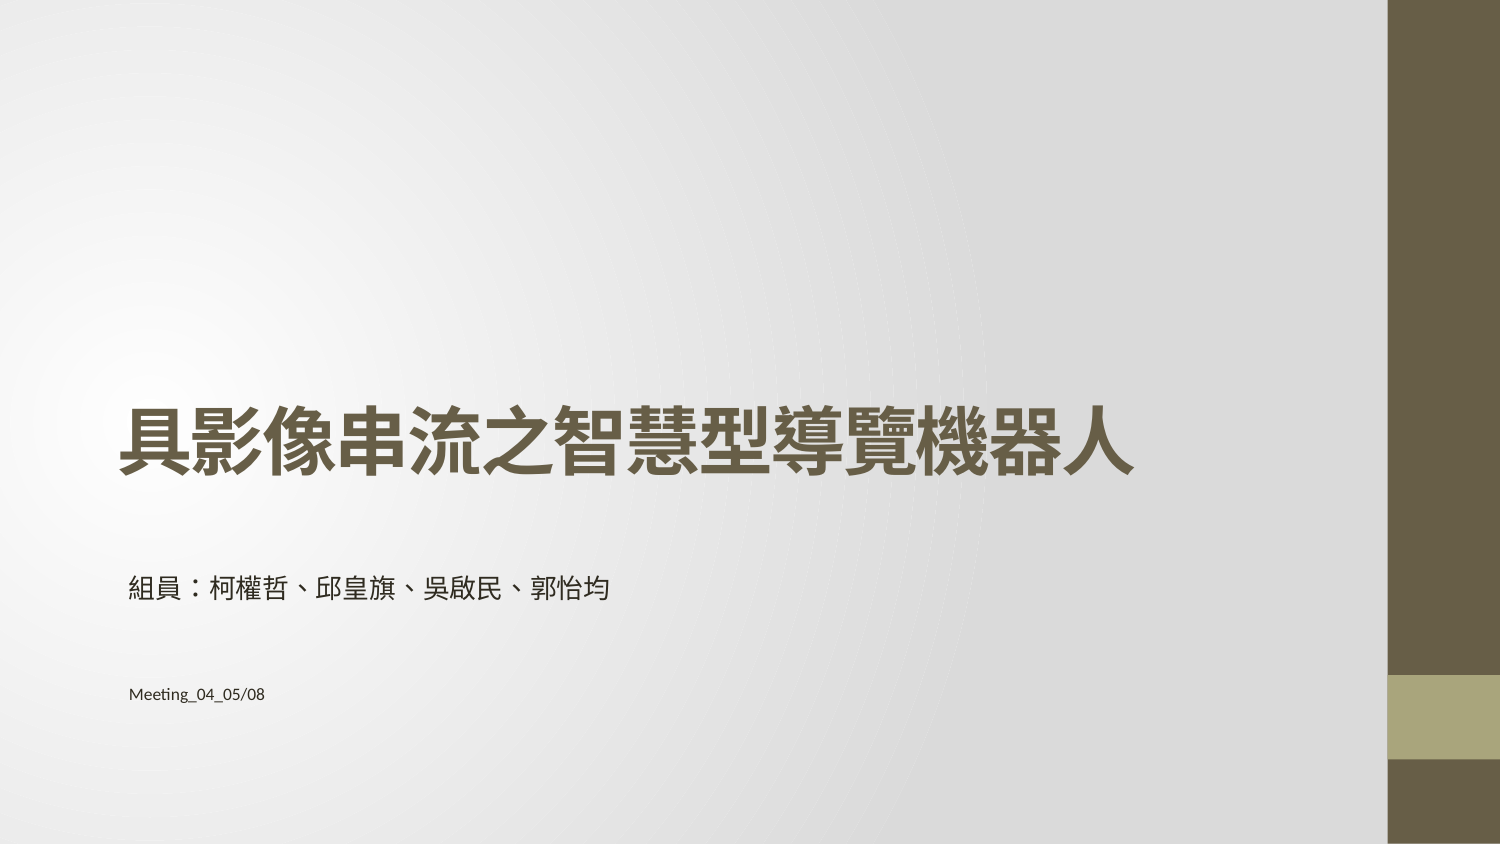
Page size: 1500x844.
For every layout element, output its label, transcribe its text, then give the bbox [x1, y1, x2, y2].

subtitle 組員：柯權哲、邱皇旗、吳啟民、郭怡均 Meeting_04_05/08 [112, 563, 1173, 715]
title 具影像串流之智慧型導覽機器人 [100, 173, 1338, 493]
